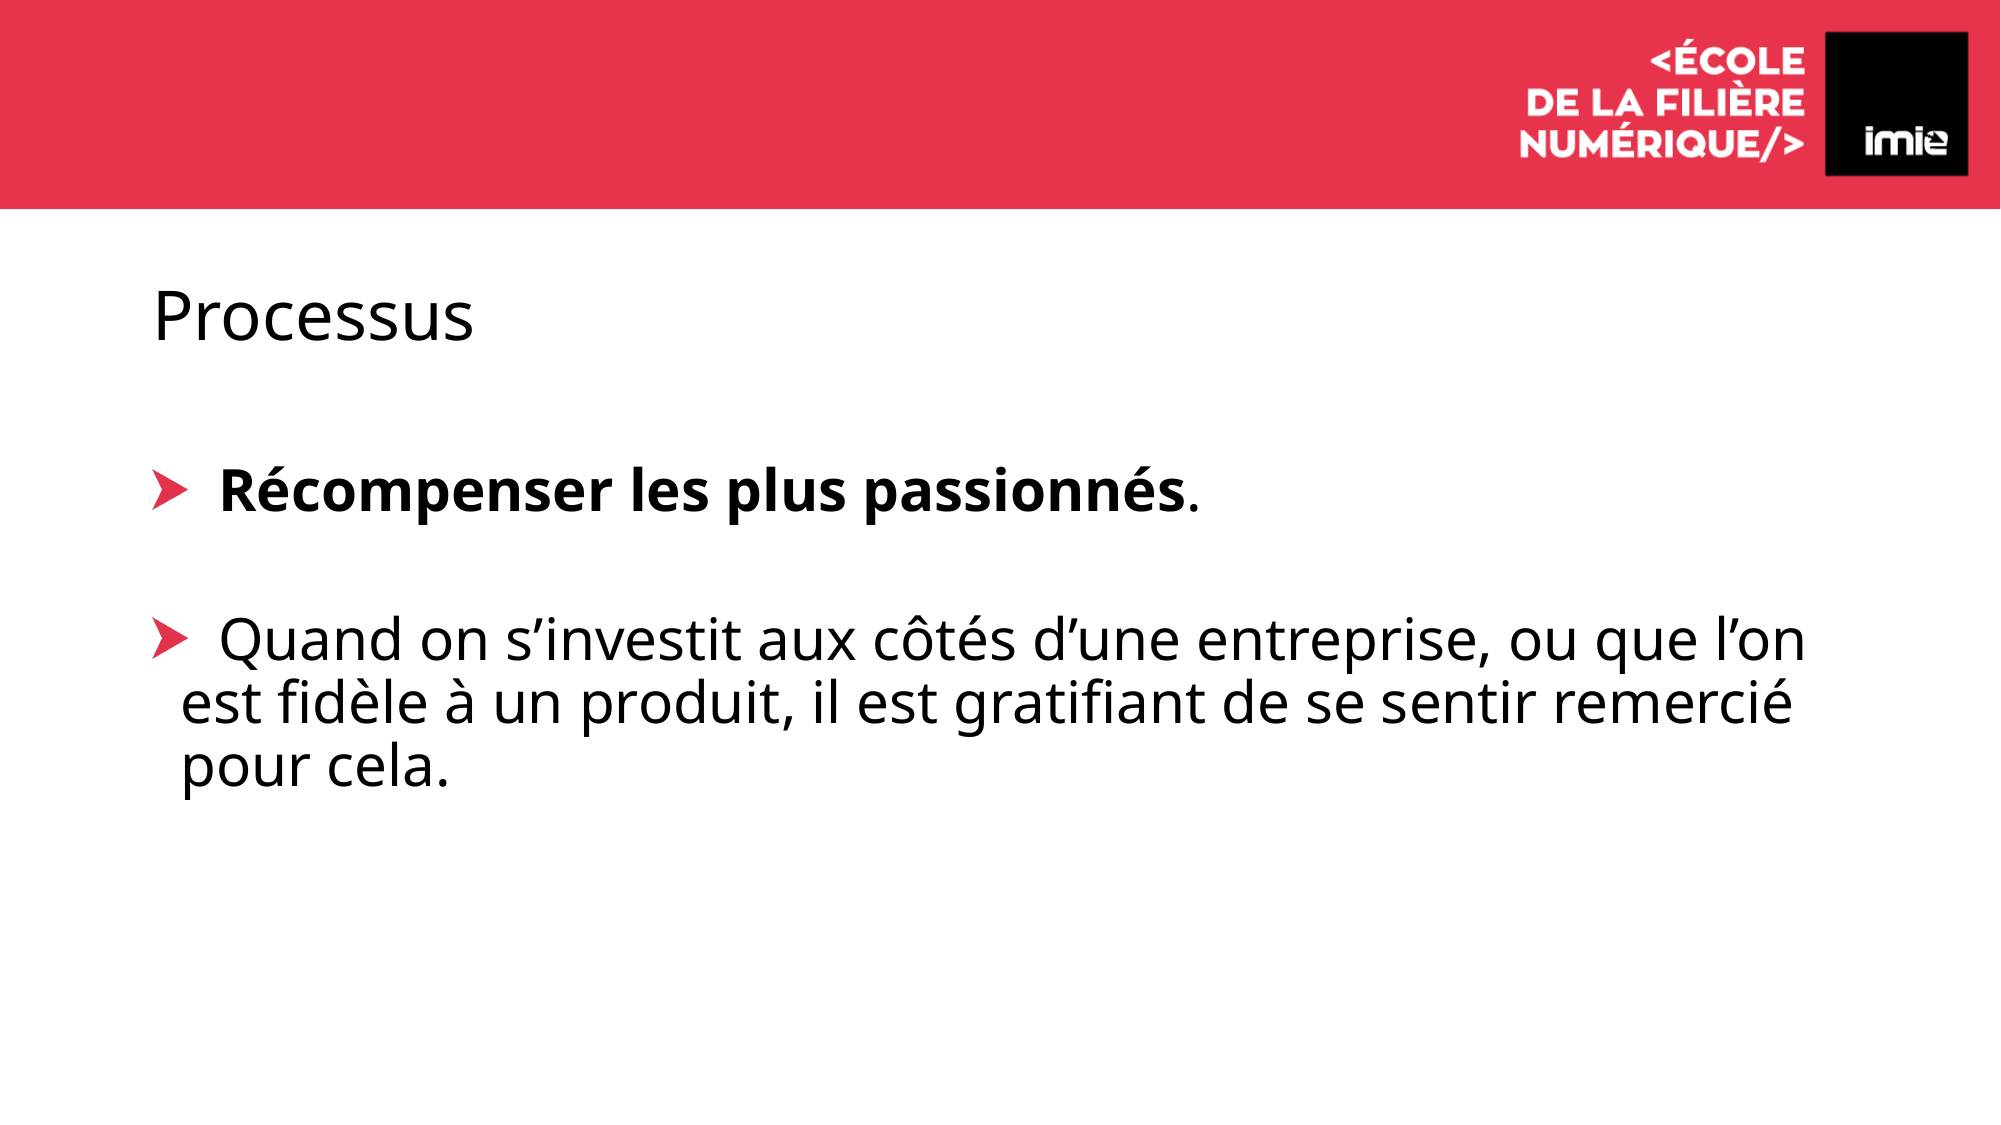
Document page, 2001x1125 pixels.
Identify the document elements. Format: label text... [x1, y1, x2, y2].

picture [152, 617, 188, 659]
picture [152, 469, 188, 510]
title Processus [137, 237, 1863, 363]
list Récompenser les plus passionnés. Quand on s’investit aux côtés d’une entreprise, ou que l’on est fidèle à un produit, il est gratifiant de se sentir remercié pour cela. [137, 454, 1863, 1014]
picture [0, 0, 2001, 209]
